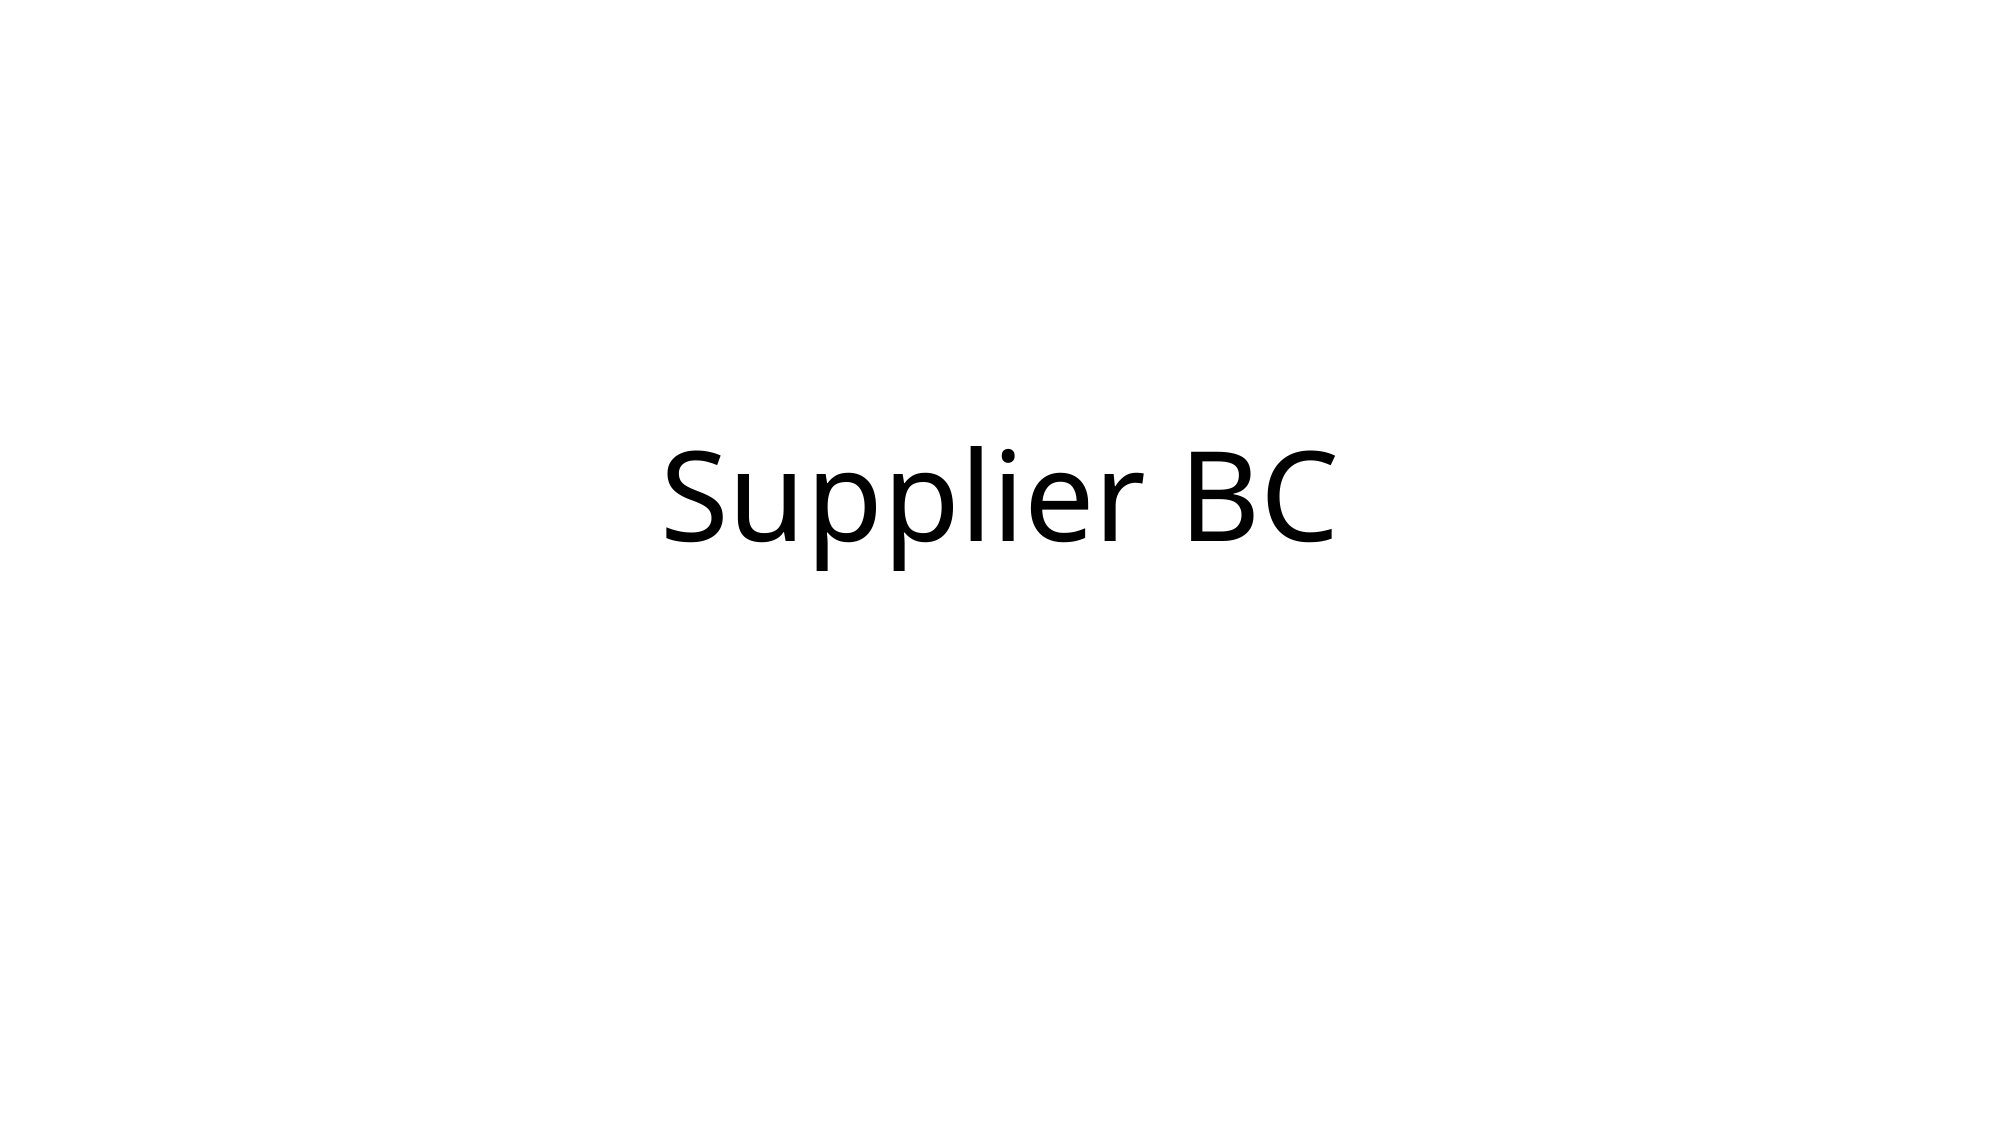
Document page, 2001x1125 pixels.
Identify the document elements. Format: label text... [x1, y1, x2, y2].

title Supplier BC [249, 184, 1750, 576]
